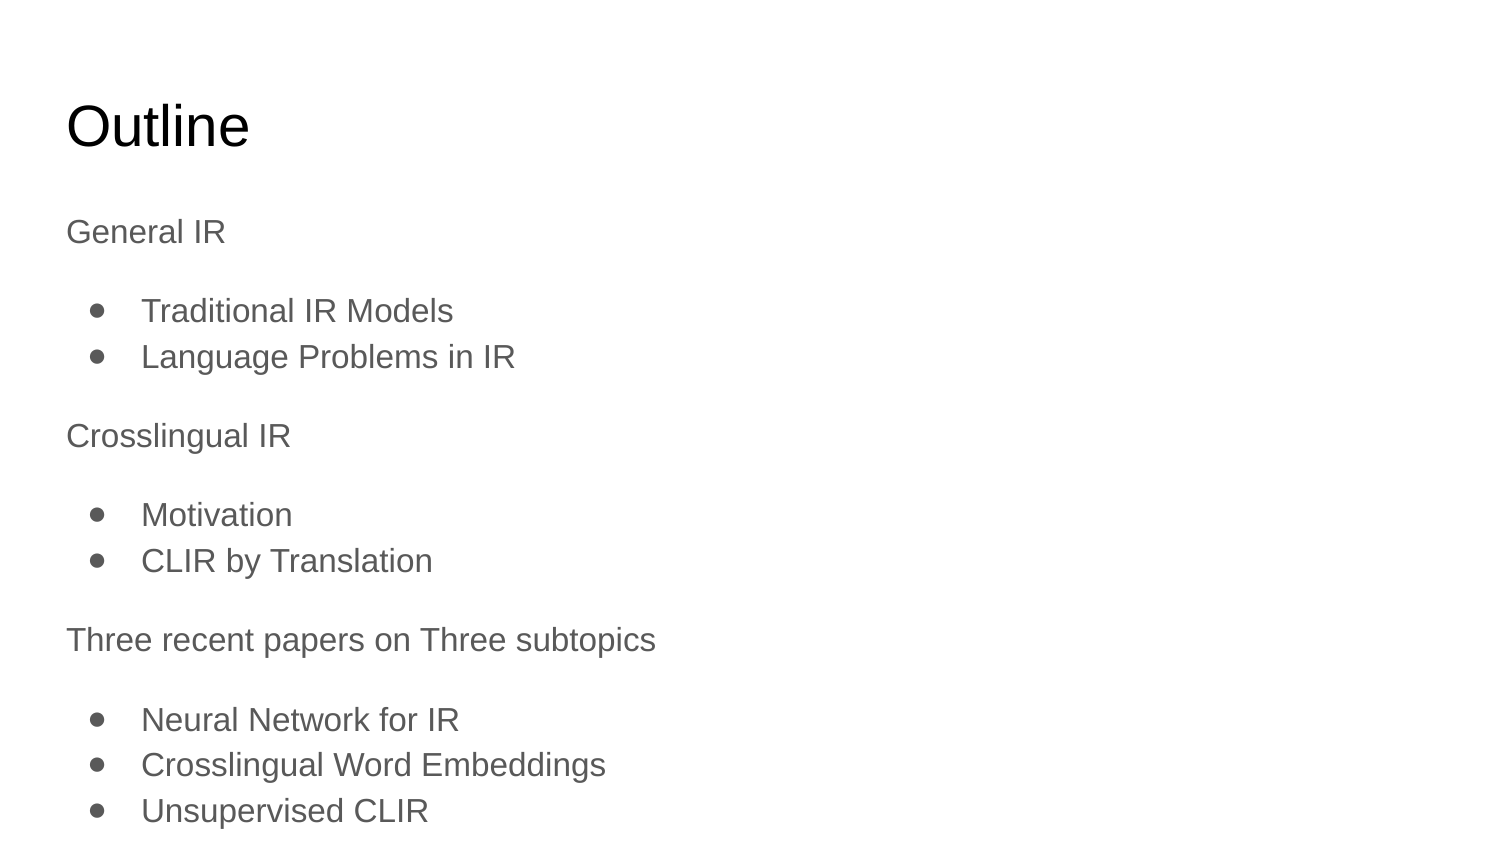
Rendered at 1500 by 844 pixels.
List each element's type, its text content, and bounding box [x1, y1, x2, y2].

title Outline [51, 72, 1449, 167]
list General IR Traditional IR Models Language Problems in IR Crosslingual IR Motivation CLIR by Translation Three recent papers on Three subtopics Neural Network for IR Crosslingual Word Embeddings Unsupervised CLIR [51, 189, 1449, 750]
